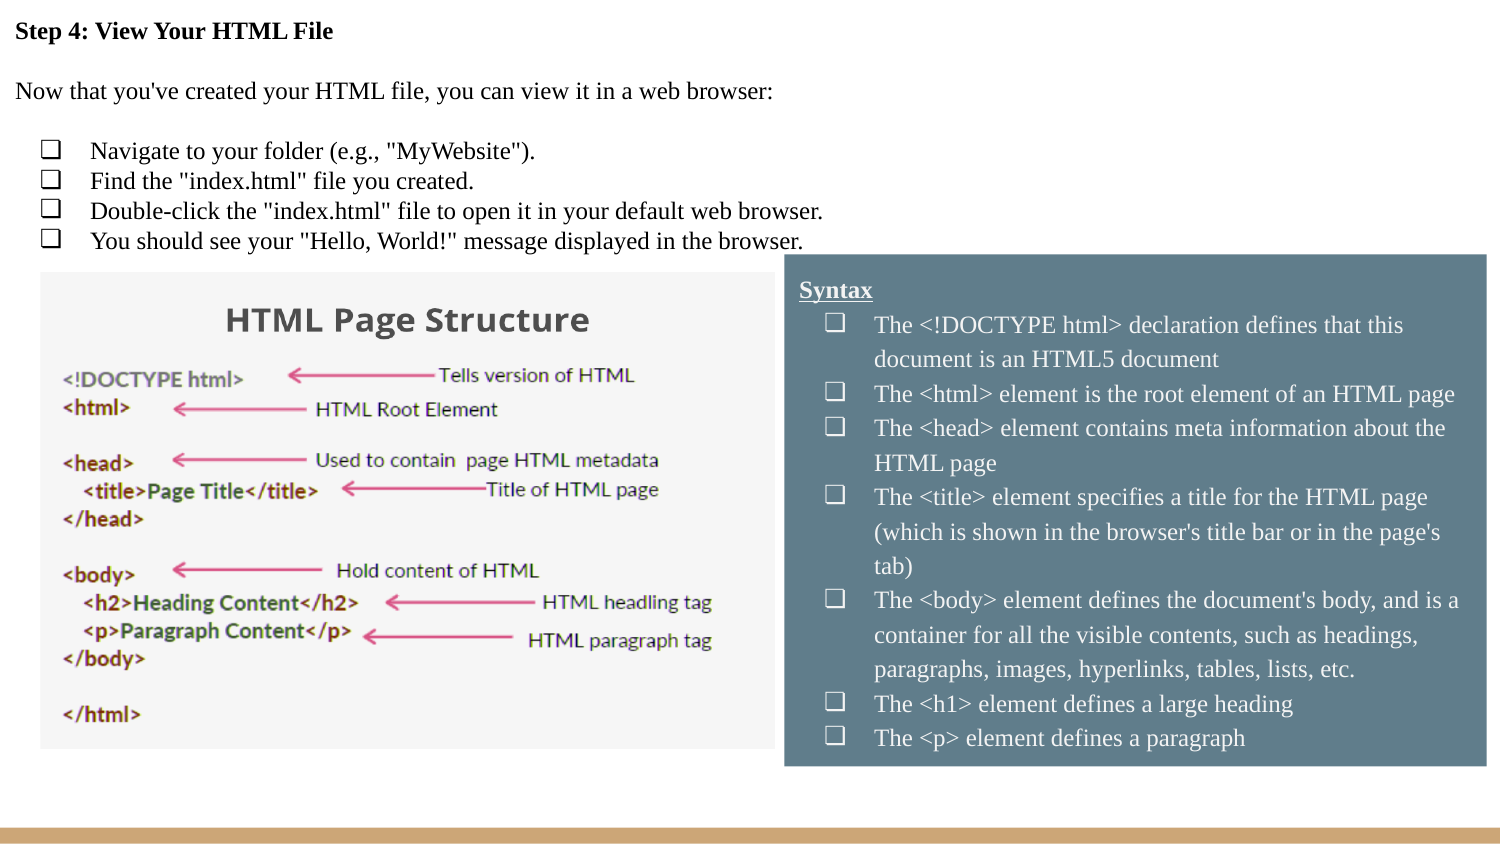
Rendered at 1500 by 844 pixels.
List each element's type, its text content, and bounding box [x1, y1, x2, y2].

text_box Syntax The <!DOCTYPE html> declaration defines that this document is an HTML5 document The <html> element is the root element of an HTML page The <head> element contains meta information about the HTML page The <title> element specifies a title for the HTML page (which is shown in the browser's title bar or in the page's tab) The <body> element defines the document's body, and is a container for all the visible contents, such as headings, paragraphs, images, hyperlinks, tables, lists, etc. The <h1> element defines a large heading The <p> element defines a paragraph [784, 254, 1487, 767]
text_box Step 4: View Your HTML File Now that you've created your HTML file, you can view it in a web browser: Navigate to your folder (e.g., "MyWebsite"). Find the "index.html" file you created. Double-click the "index.html" file to open it in your default web browser. You should see your "Hello, World!" message displayed in the browser. [0, 0, 1058, 270]
picture [40, 272, 775, 750]
